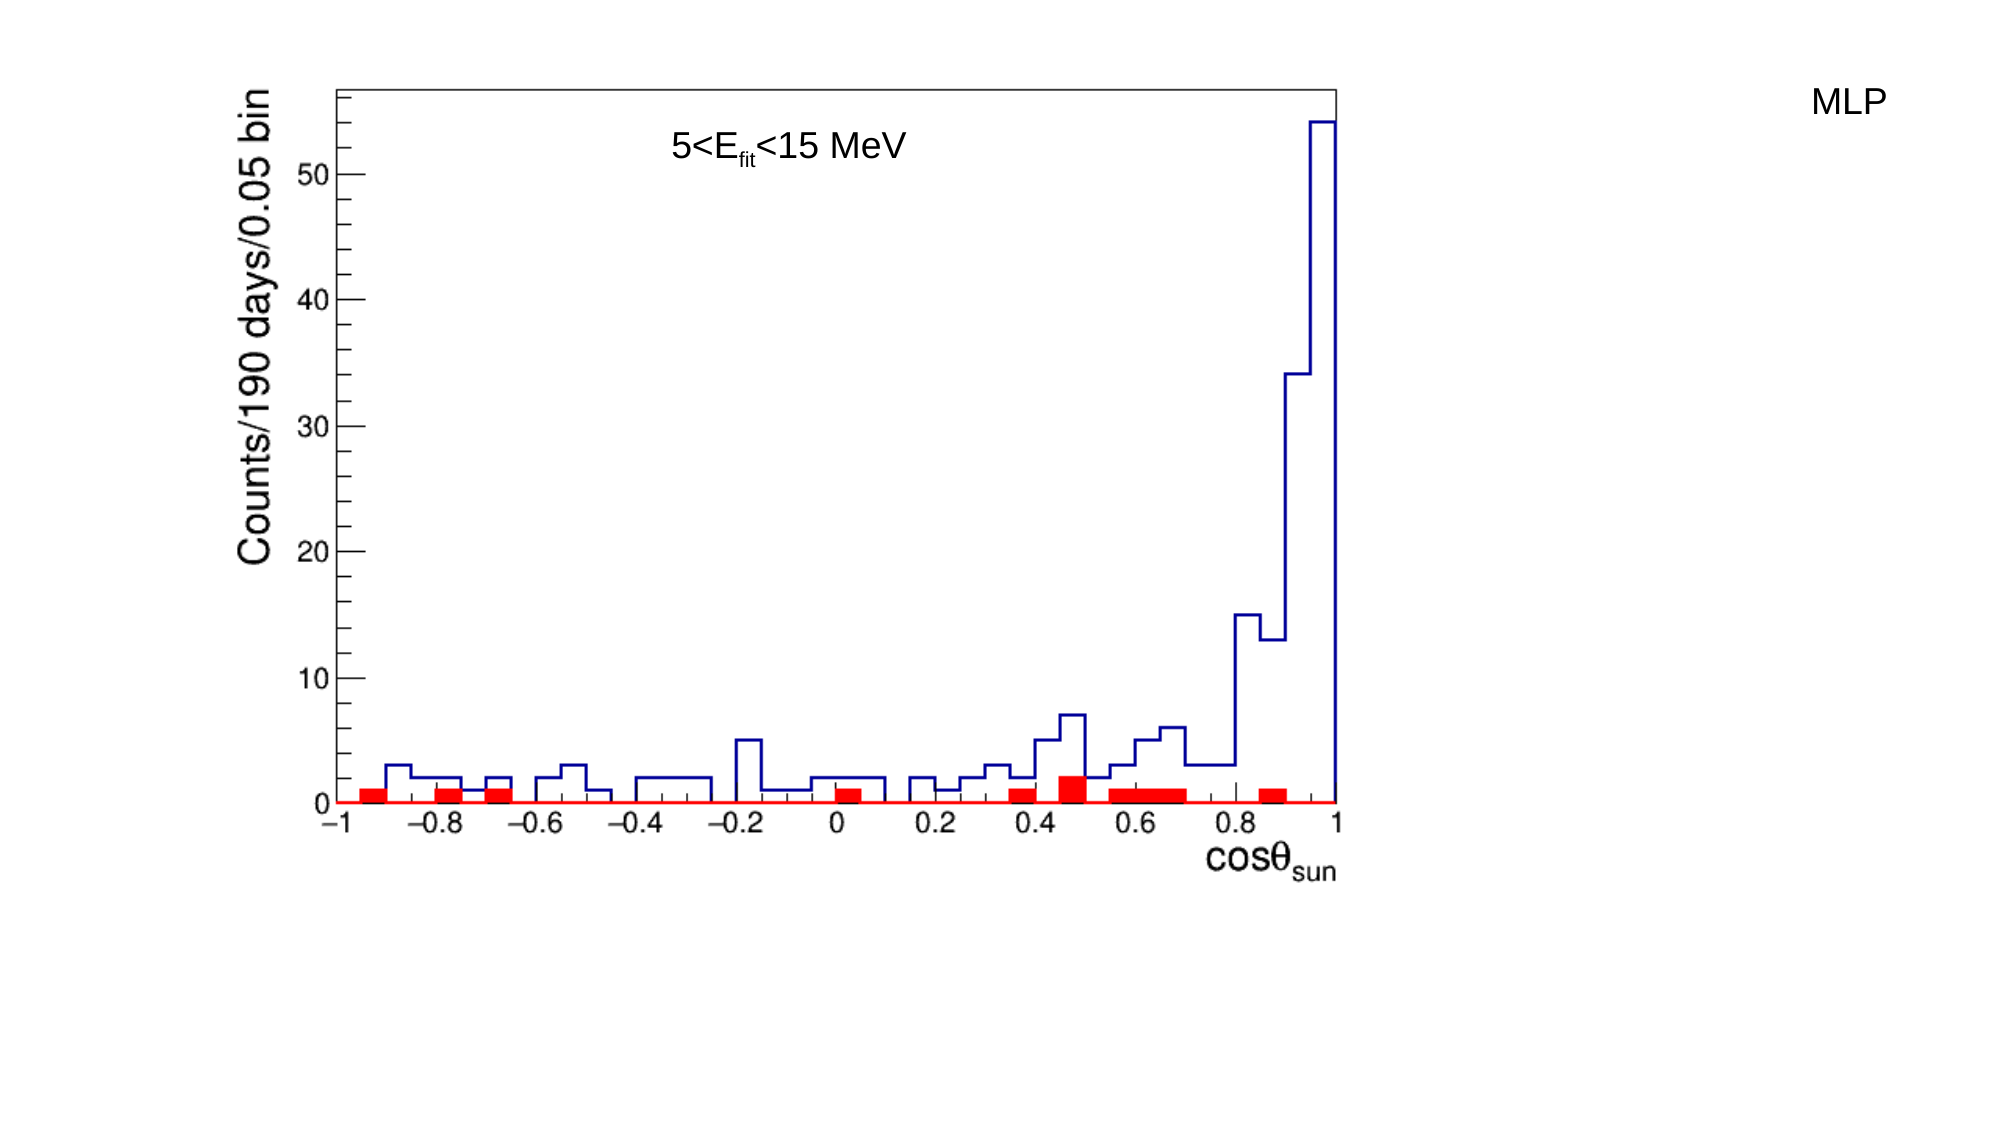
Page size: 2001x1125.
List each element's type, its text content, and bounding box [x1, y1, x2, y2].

text_box MLP [1796, 69, 1904, 130]
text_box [222, 69, 1356, 889]
